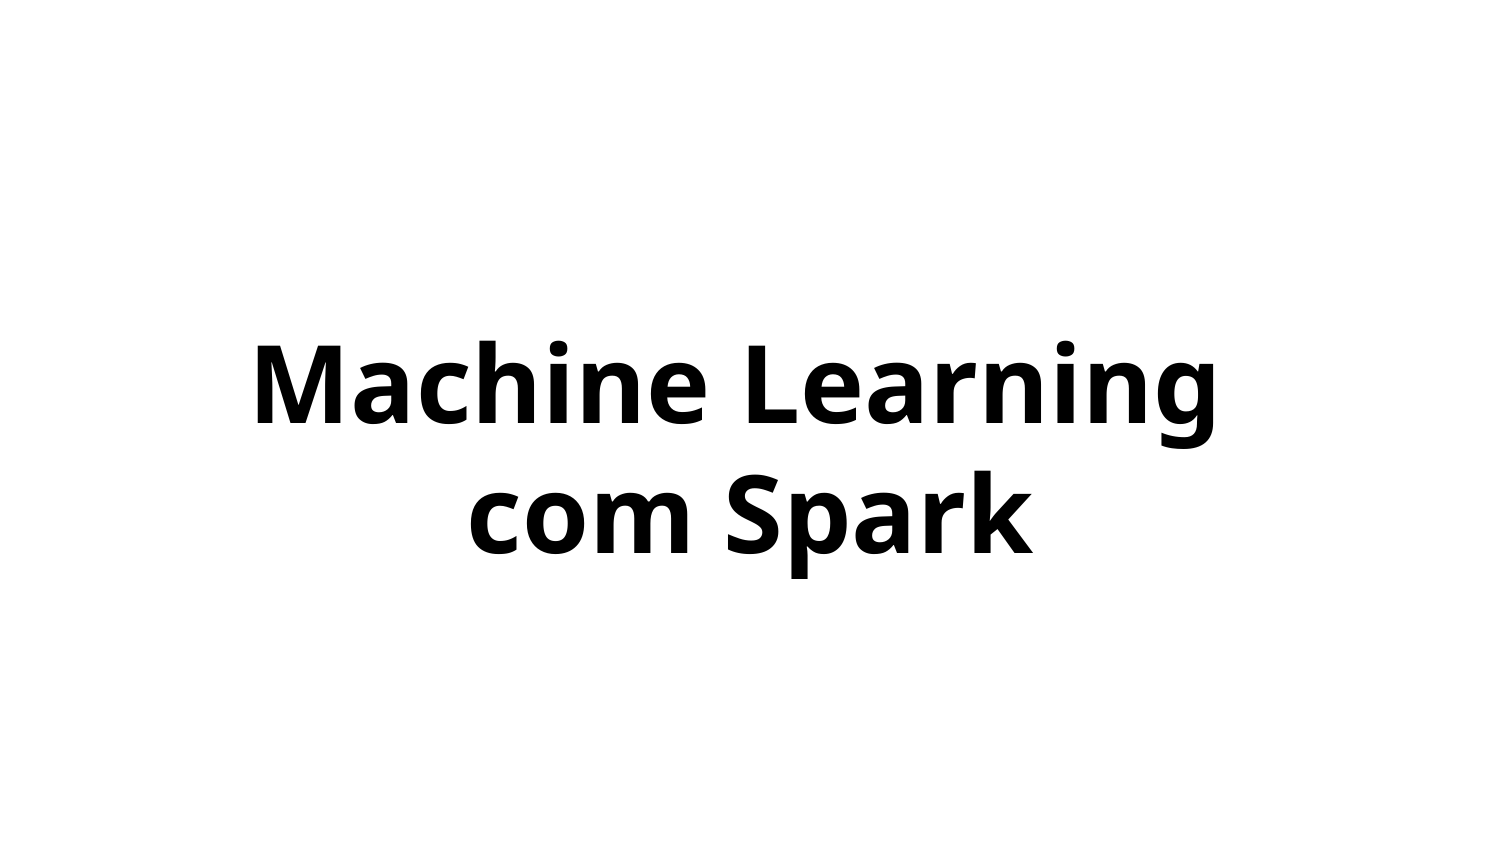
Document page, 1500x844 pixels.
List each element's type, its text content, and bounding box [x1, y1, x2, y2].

title Machine Learning com Spark [51, 253, 1449, 591]
